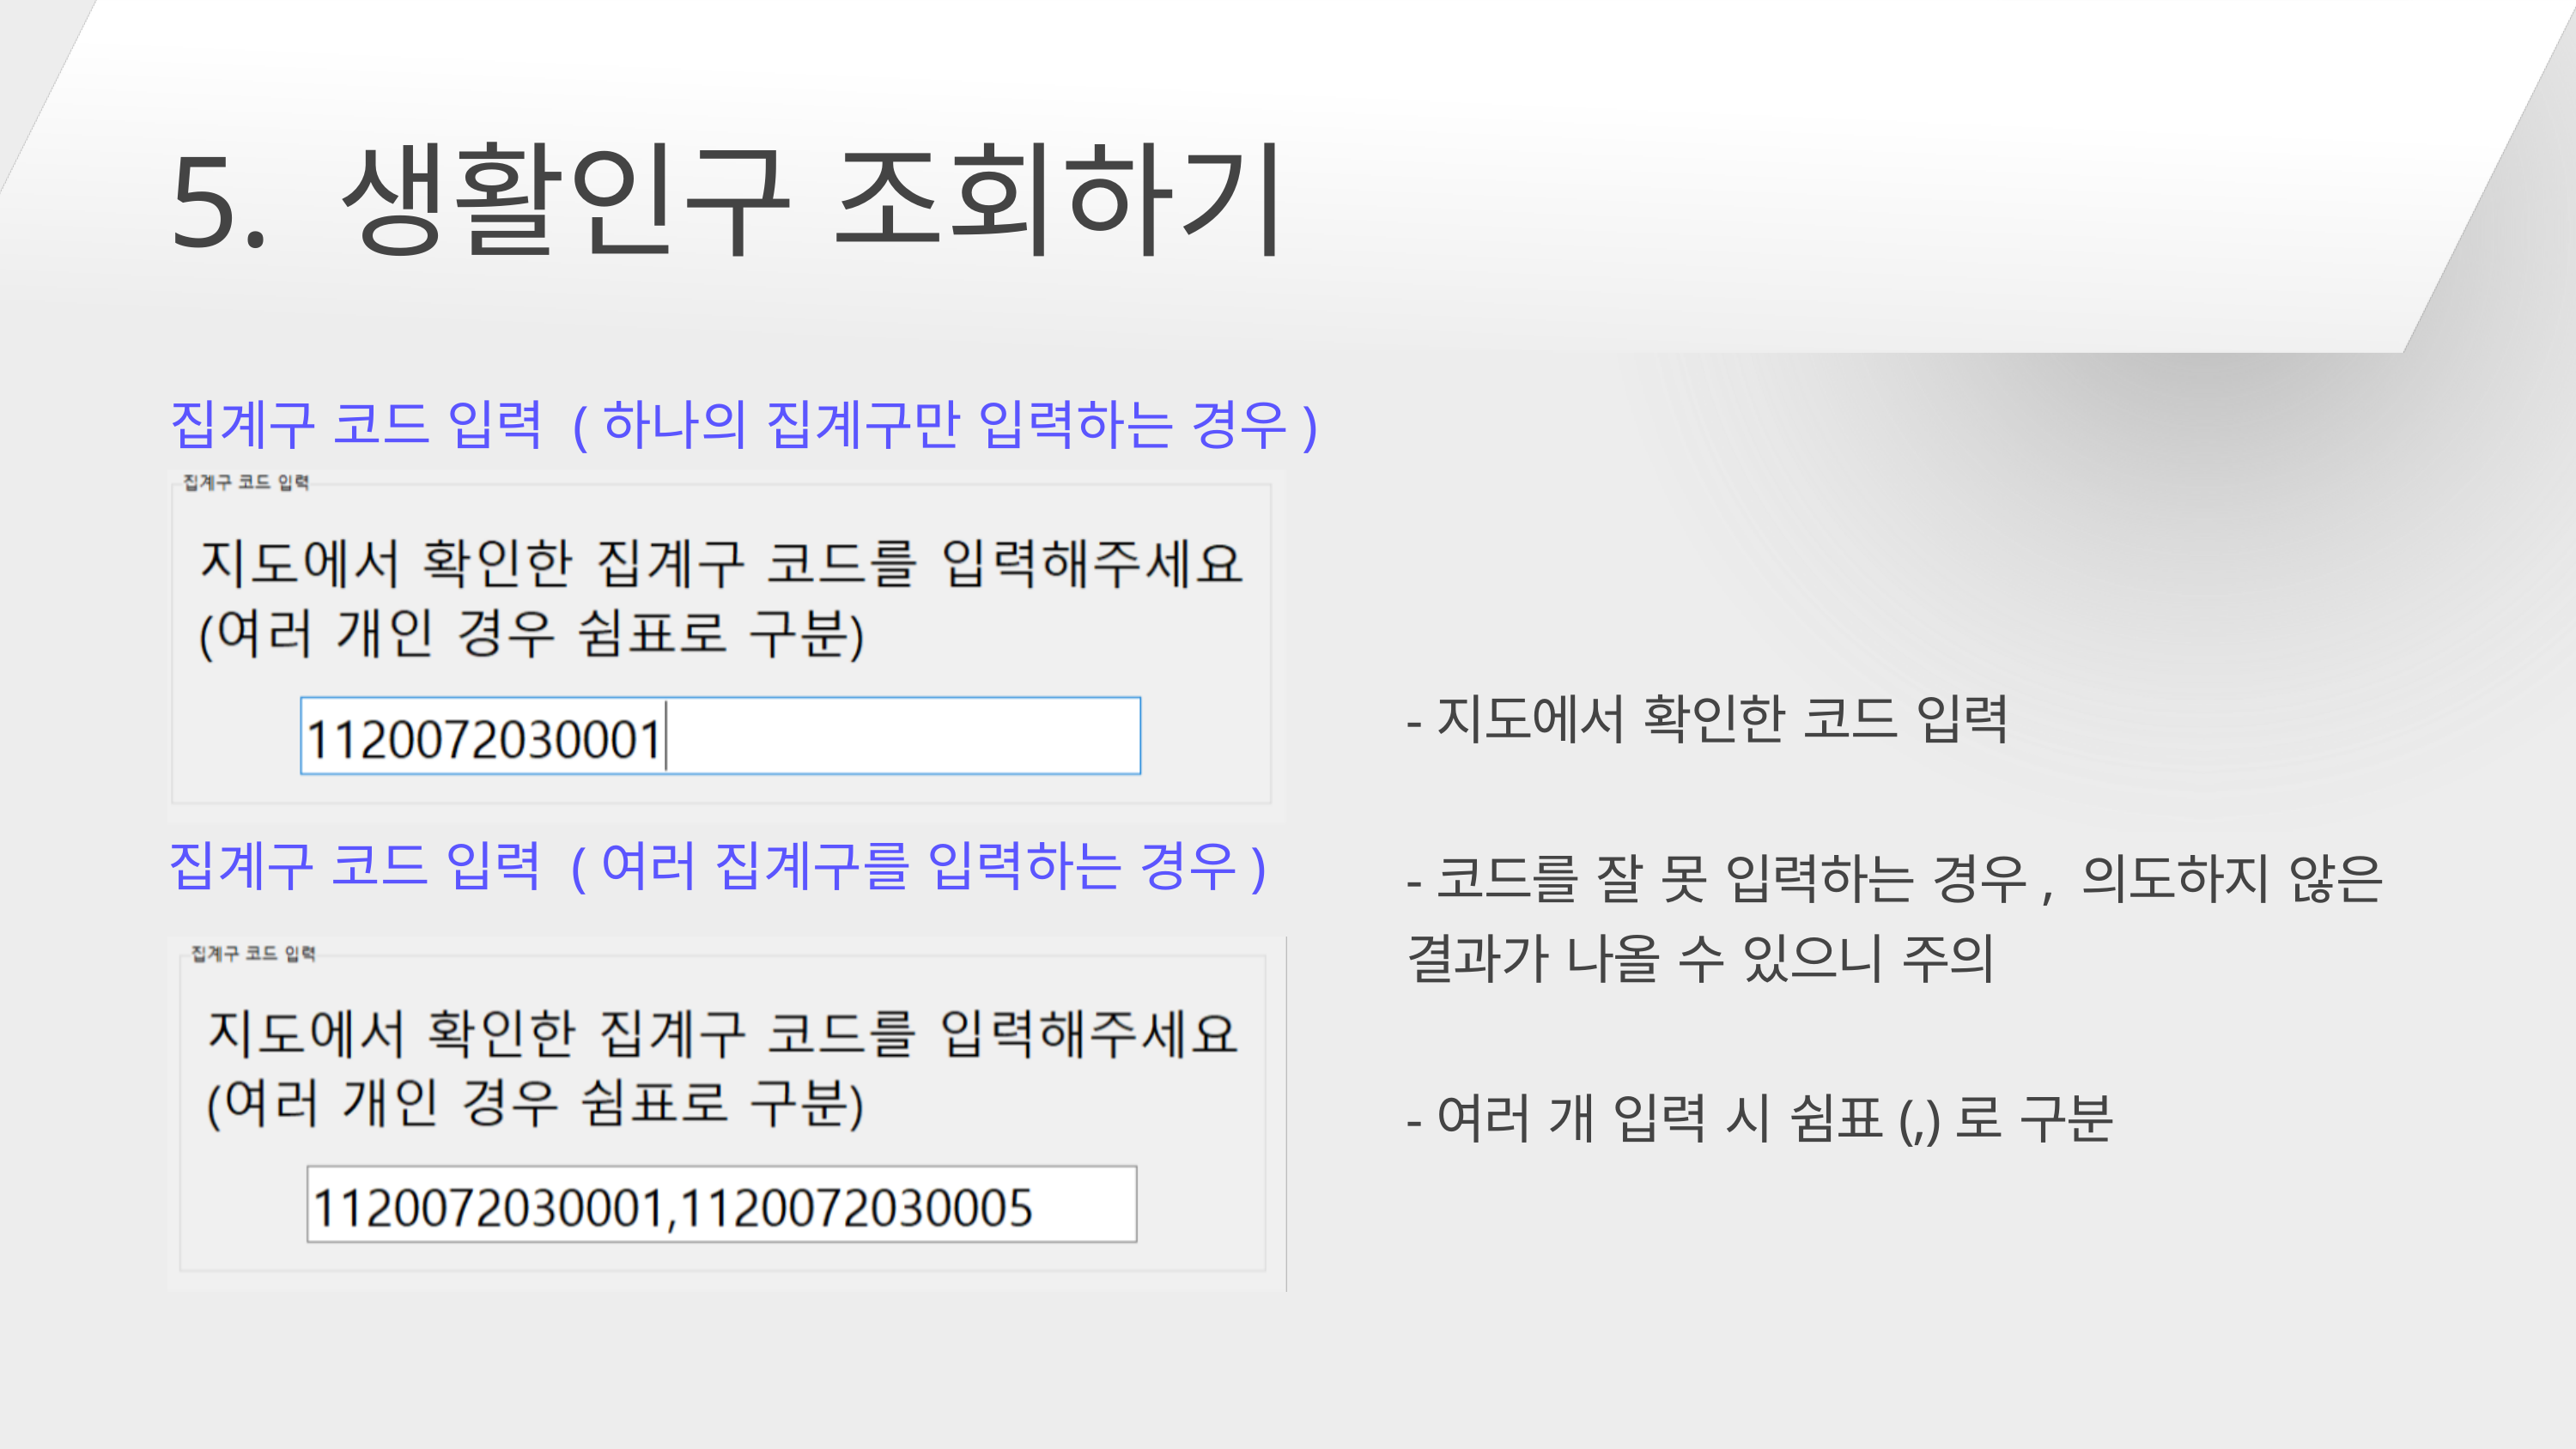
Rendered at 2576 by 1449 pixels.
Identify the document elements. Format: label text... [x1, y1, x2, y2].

text_box 집계구 코드 입력 (하나의 집계구만 입력하는 경우) [169, 382, 1378, 458]
text_box -지도에서 확인한 코드 입력 -코드를 잘 못 입력하는 경우, 의도하지 않은 결과가 나올 수 있으니 주의 -여러 개 입력 시 쉼표(,)로 구분 [1406, 670, 2482, 1149]
picture [167, 937, 1289, 1292]
picture [0, 0, 2576, 832]
picture [167, 470, 1287, 825]
text_box 집계구 코드 입력 (여러 집계구를 입력하는 경우) [167, 824, 1297, 900]
